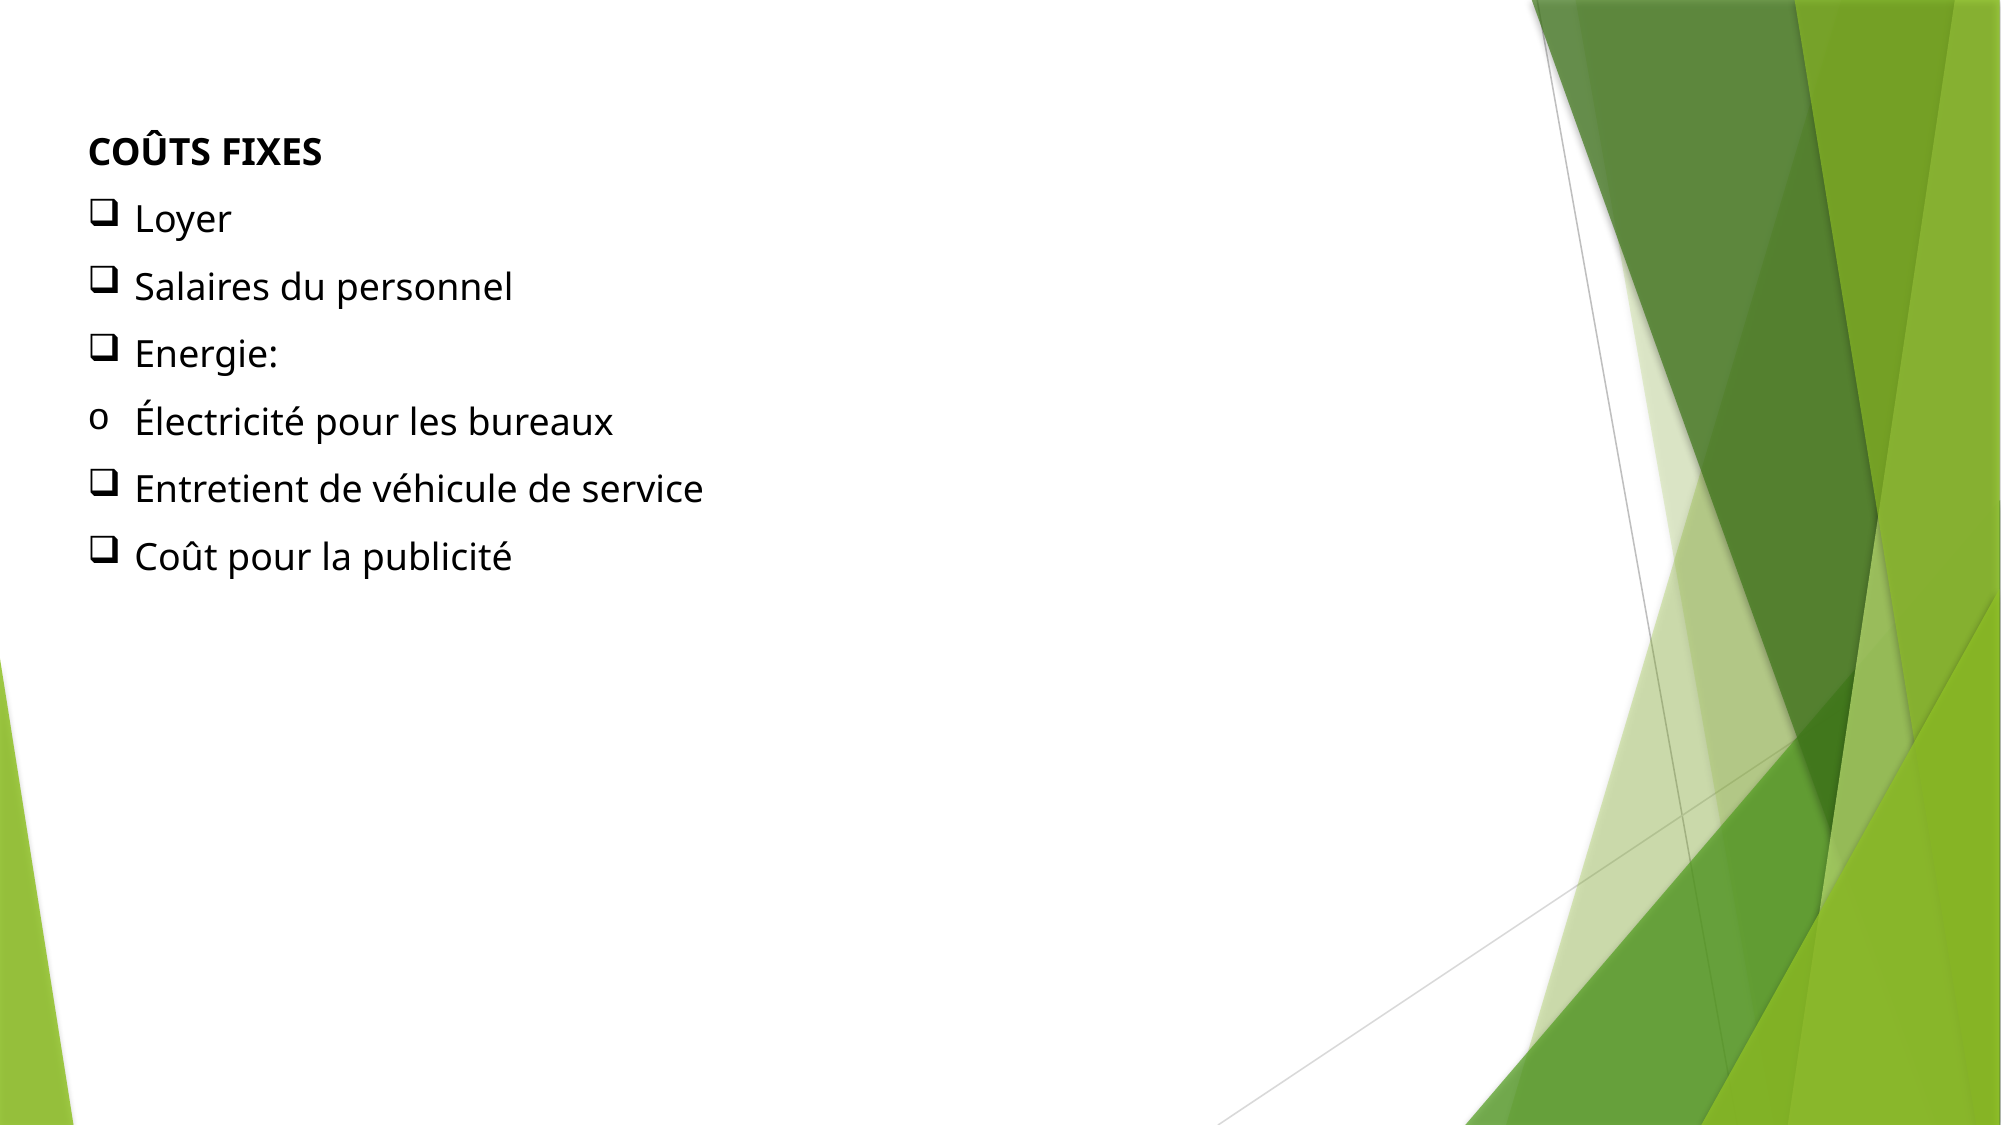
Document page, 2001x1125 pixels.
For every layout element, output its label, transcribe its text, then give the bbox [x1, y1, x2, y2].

text_box COÛTS FIXES Loyer Salaires du personnel Energie: Électricité pour les bureaux Entretient de véhicule de service Coût pour la publicité [72, 97, 1775, 585]
